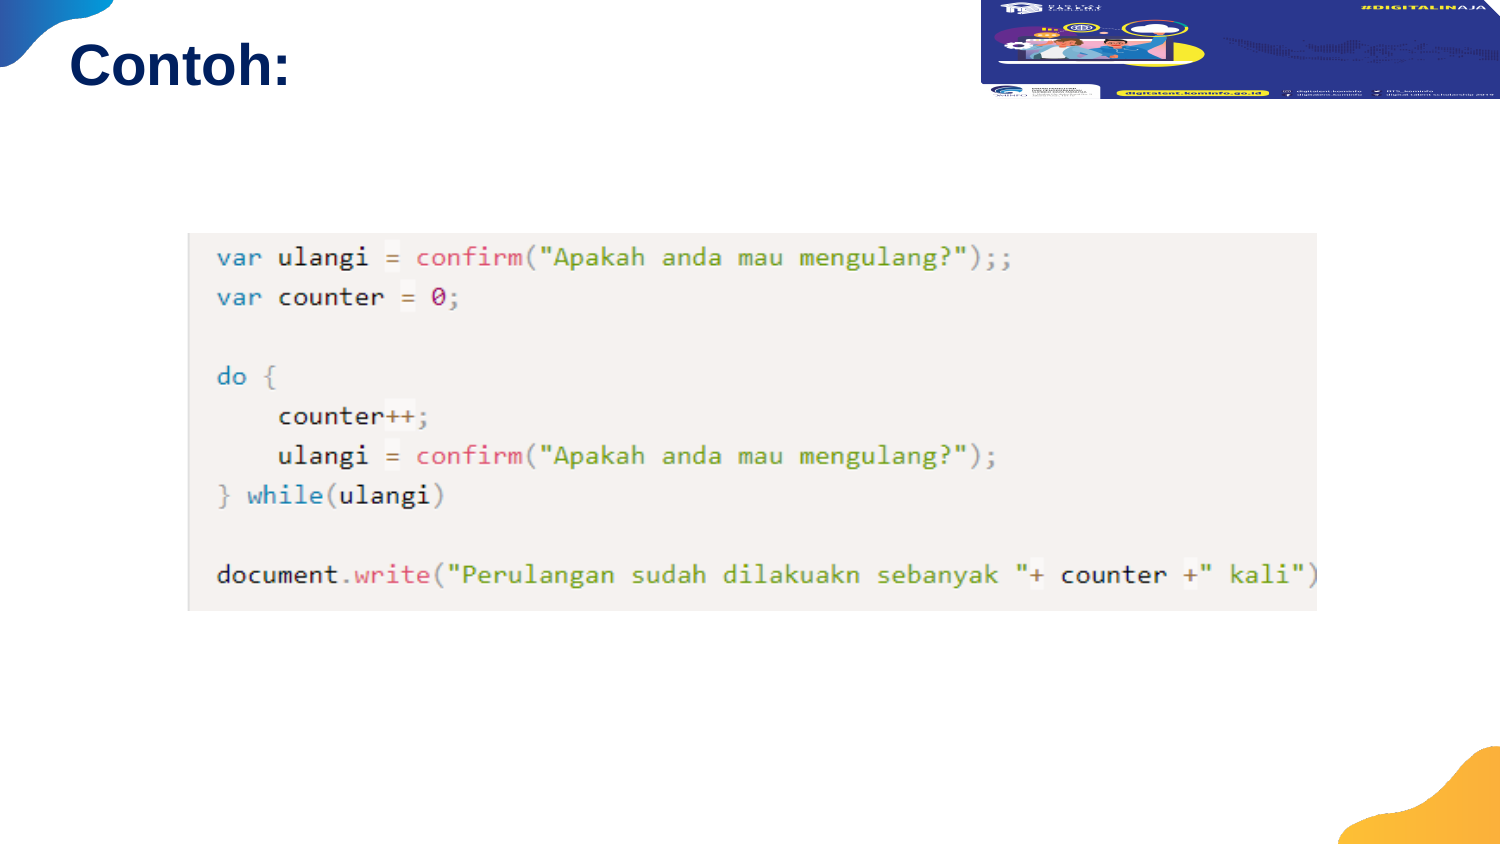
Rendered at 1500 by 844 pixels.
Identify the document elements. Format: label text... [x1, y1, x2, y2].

picture [183, 232, 1317, 611]
text_box Contoh: [54, 19, 977, 105]
picture [0, 0, 115, 73]
picture [1335, 738, 1500, 844]
picture [980, 0, 1500, 100]
